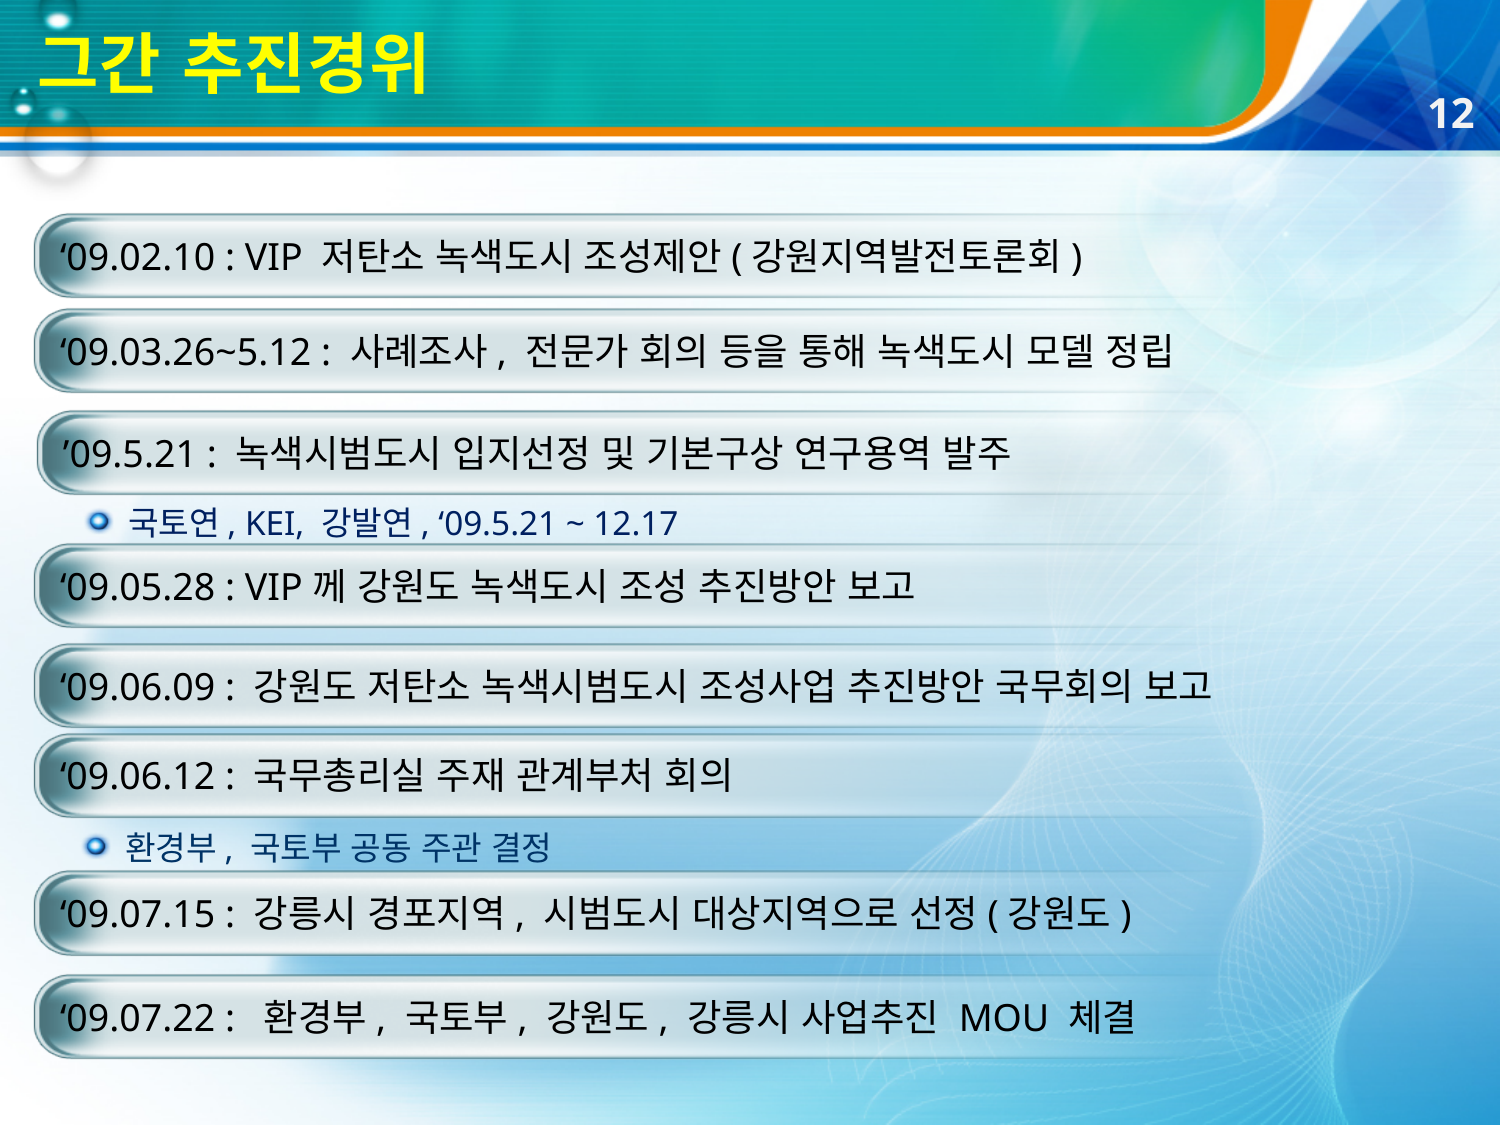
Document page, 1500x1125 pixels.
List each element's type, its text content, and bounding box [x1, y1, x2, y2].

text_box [83, 486, 1371, 545]
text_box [30, 209, 1368, 304]
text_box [30, 304, 1368, 401]
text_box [30, 866, 1388, 963]
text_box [30, 970, 1388, 1067]
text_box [33, 405, 1391, 502]
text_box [80, 811, 1368, 865]
text_box 그간 추진경위 [22, 14, 447, 110]
text_box 12 [1406, 79, 1496, 144]
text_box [30, 639, 1388, 728]
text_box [30, 538, 1388, 635]
picture [0, 0, 1500, 1125]
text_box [30, 728, 1388, 825]
